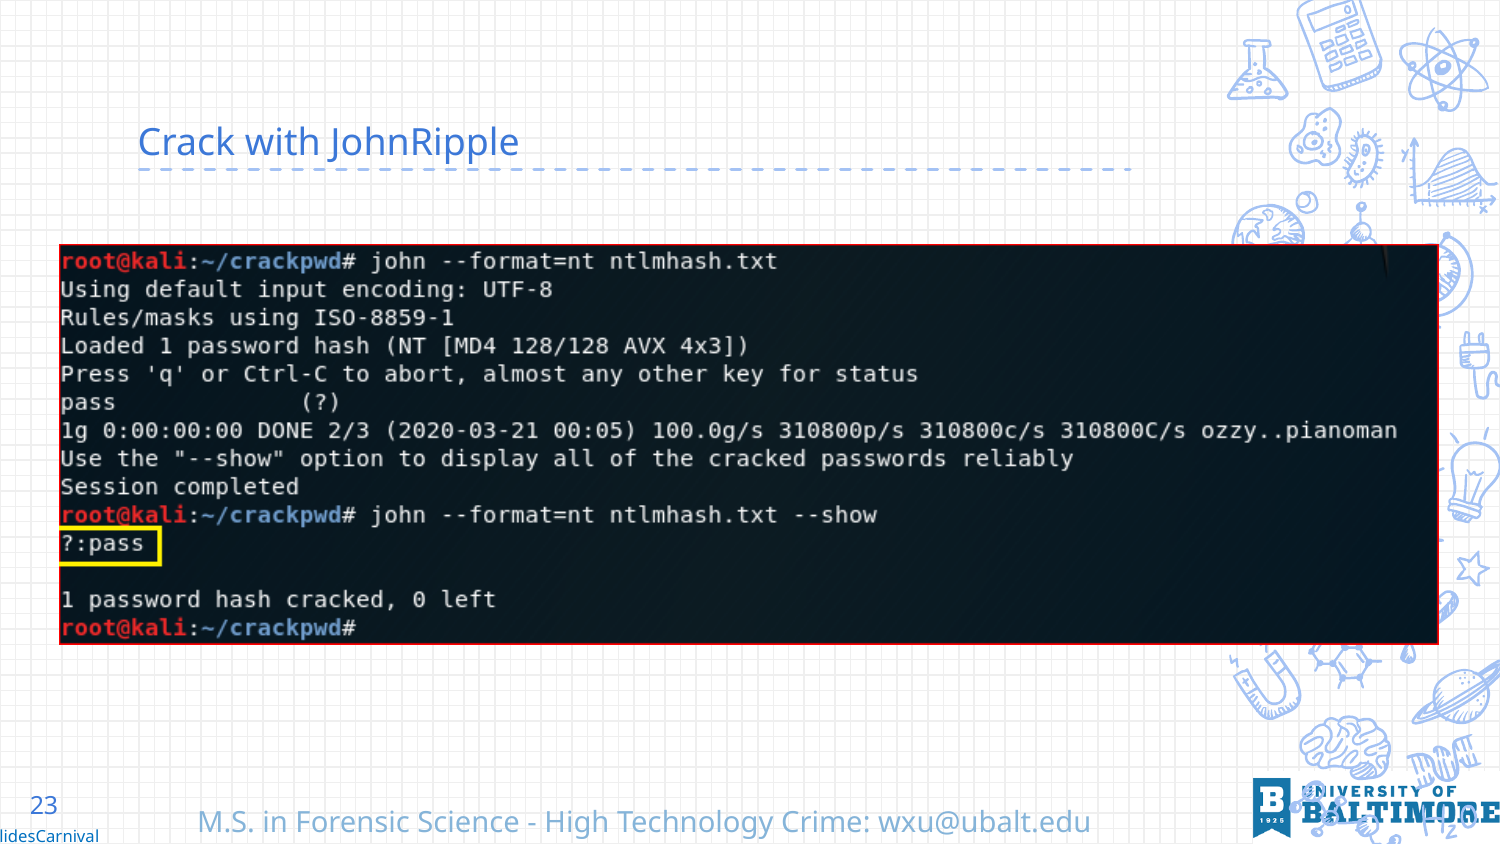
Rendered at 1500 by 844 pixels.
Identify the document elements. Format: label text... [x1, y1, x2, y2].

title Crack with JohnRipple [122, 36, 1130, 178]
picture [59, 244, 1439, 645]
slide_number 23 [14, 774, 105, 840]
picture [1253, 771, 1500, 844]
picture [1365, 817, 1376, 833]
picture [1316, 786, 1321, 797]
picture [1327, 813, 1336, 822]
